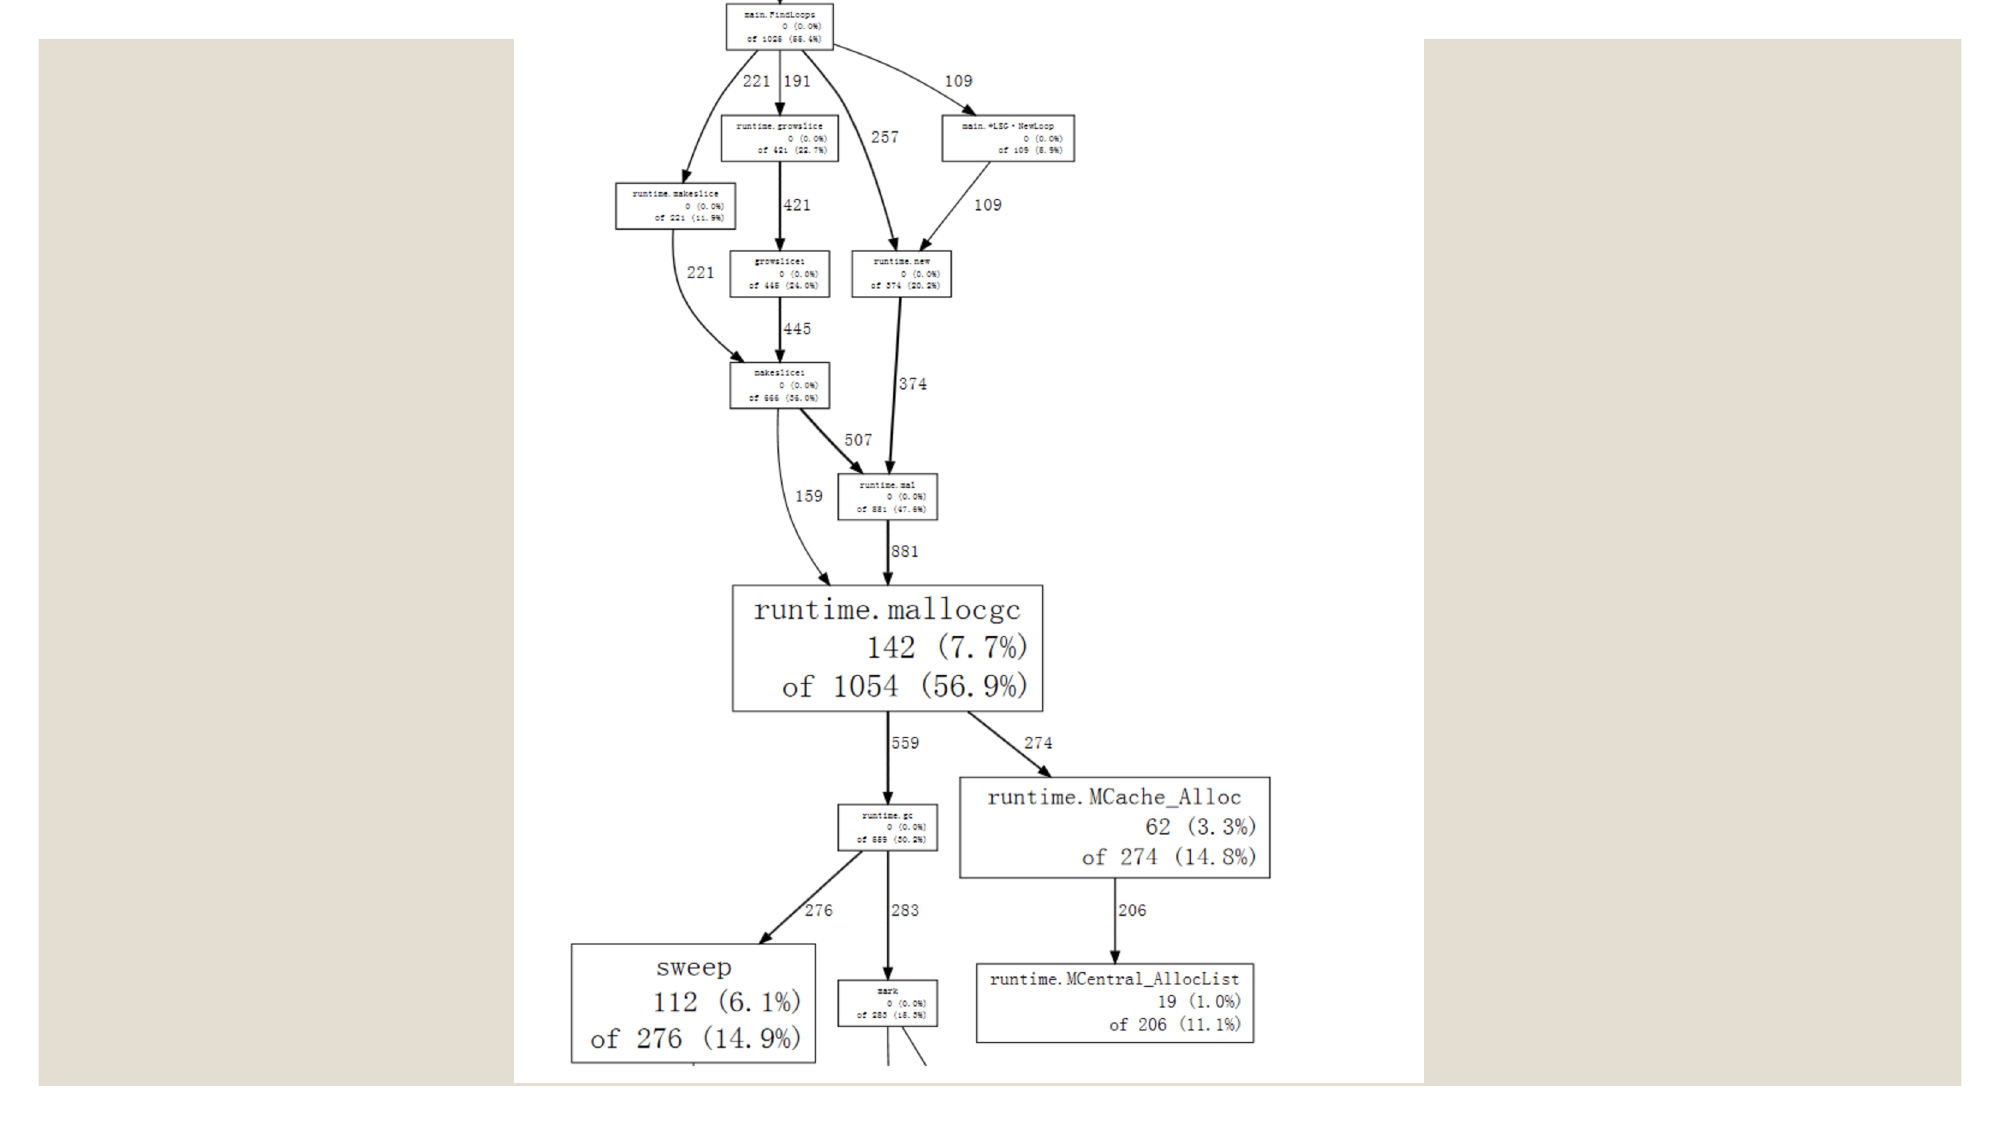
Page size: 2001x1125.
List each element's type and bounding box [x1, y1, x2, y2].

picture [514, 0, 1424, 1083]
